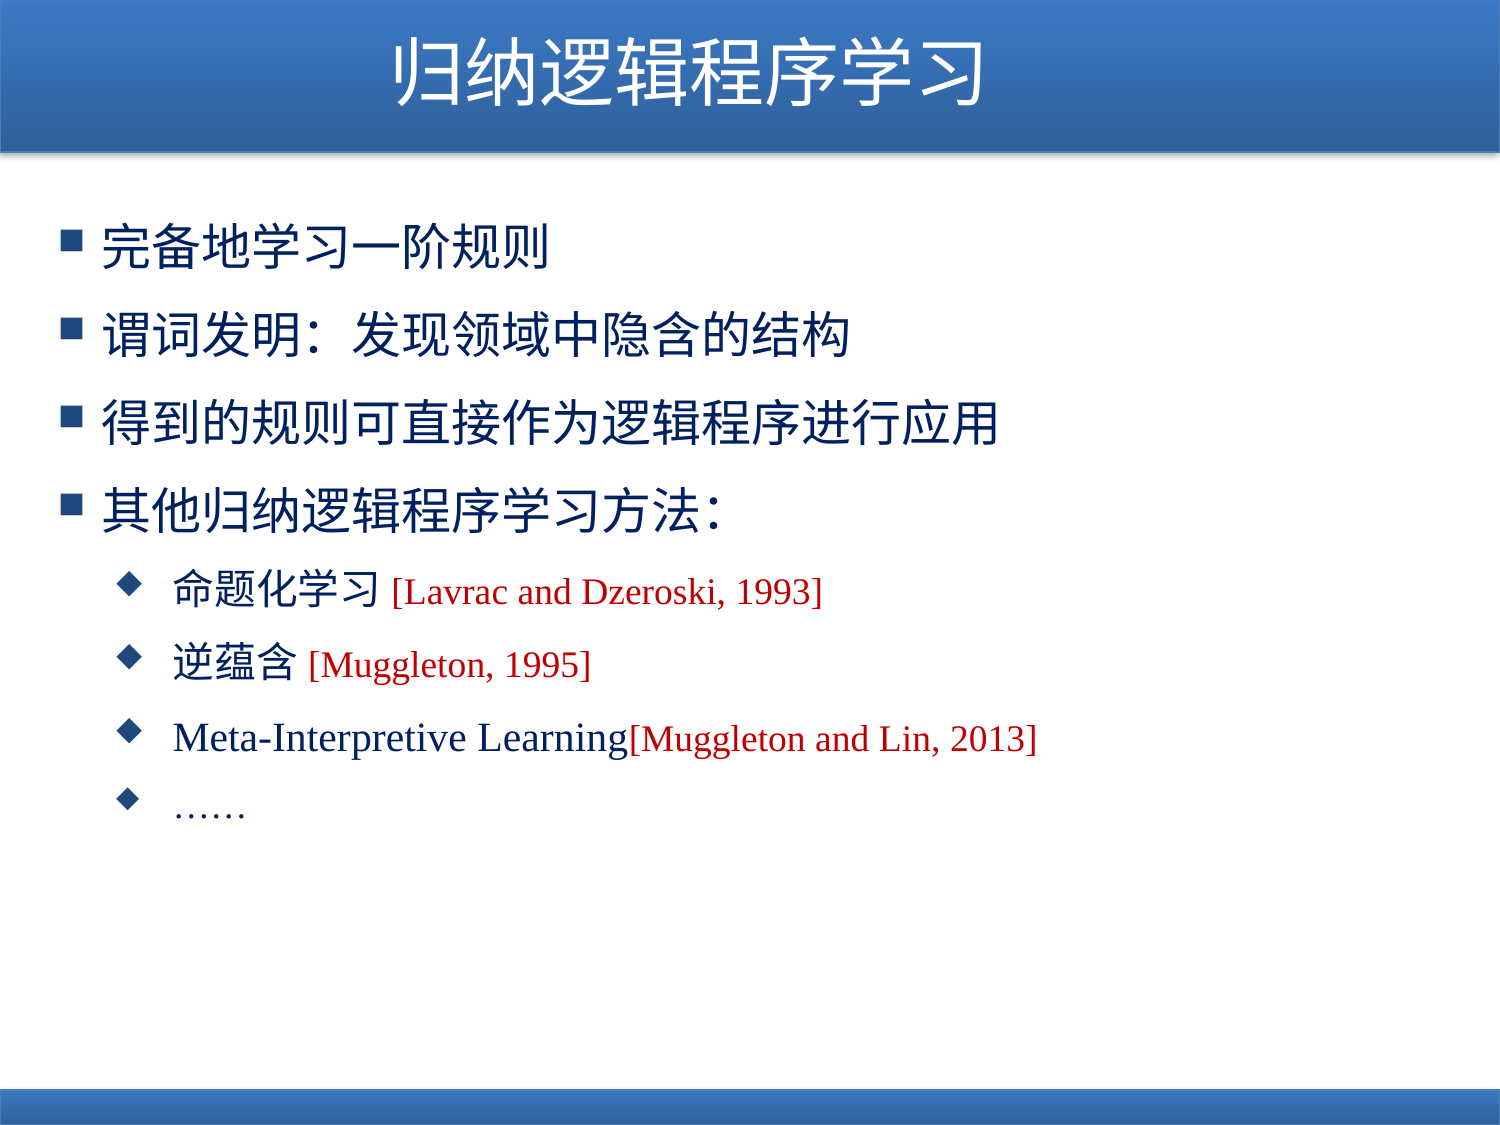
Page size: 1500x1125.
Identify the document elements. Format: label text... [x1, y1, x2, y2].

list 完备地学习一阶规则 谓词发明：发现领域中隐含的结构 得到的规则可直接作为逻辑程序进行应用 其他归纳逻辑程序学习方法： 命题化学习[Lavrac and Dzeroski, 1993] 逆蕴含[Muggleton, 1995] Meta-Interpretive Learning[Muggleton and Lin, 2013] …… [42, 190, 1457, 999]
title 归纳逻辑程序学习 [42, 7, 1337, 135]
